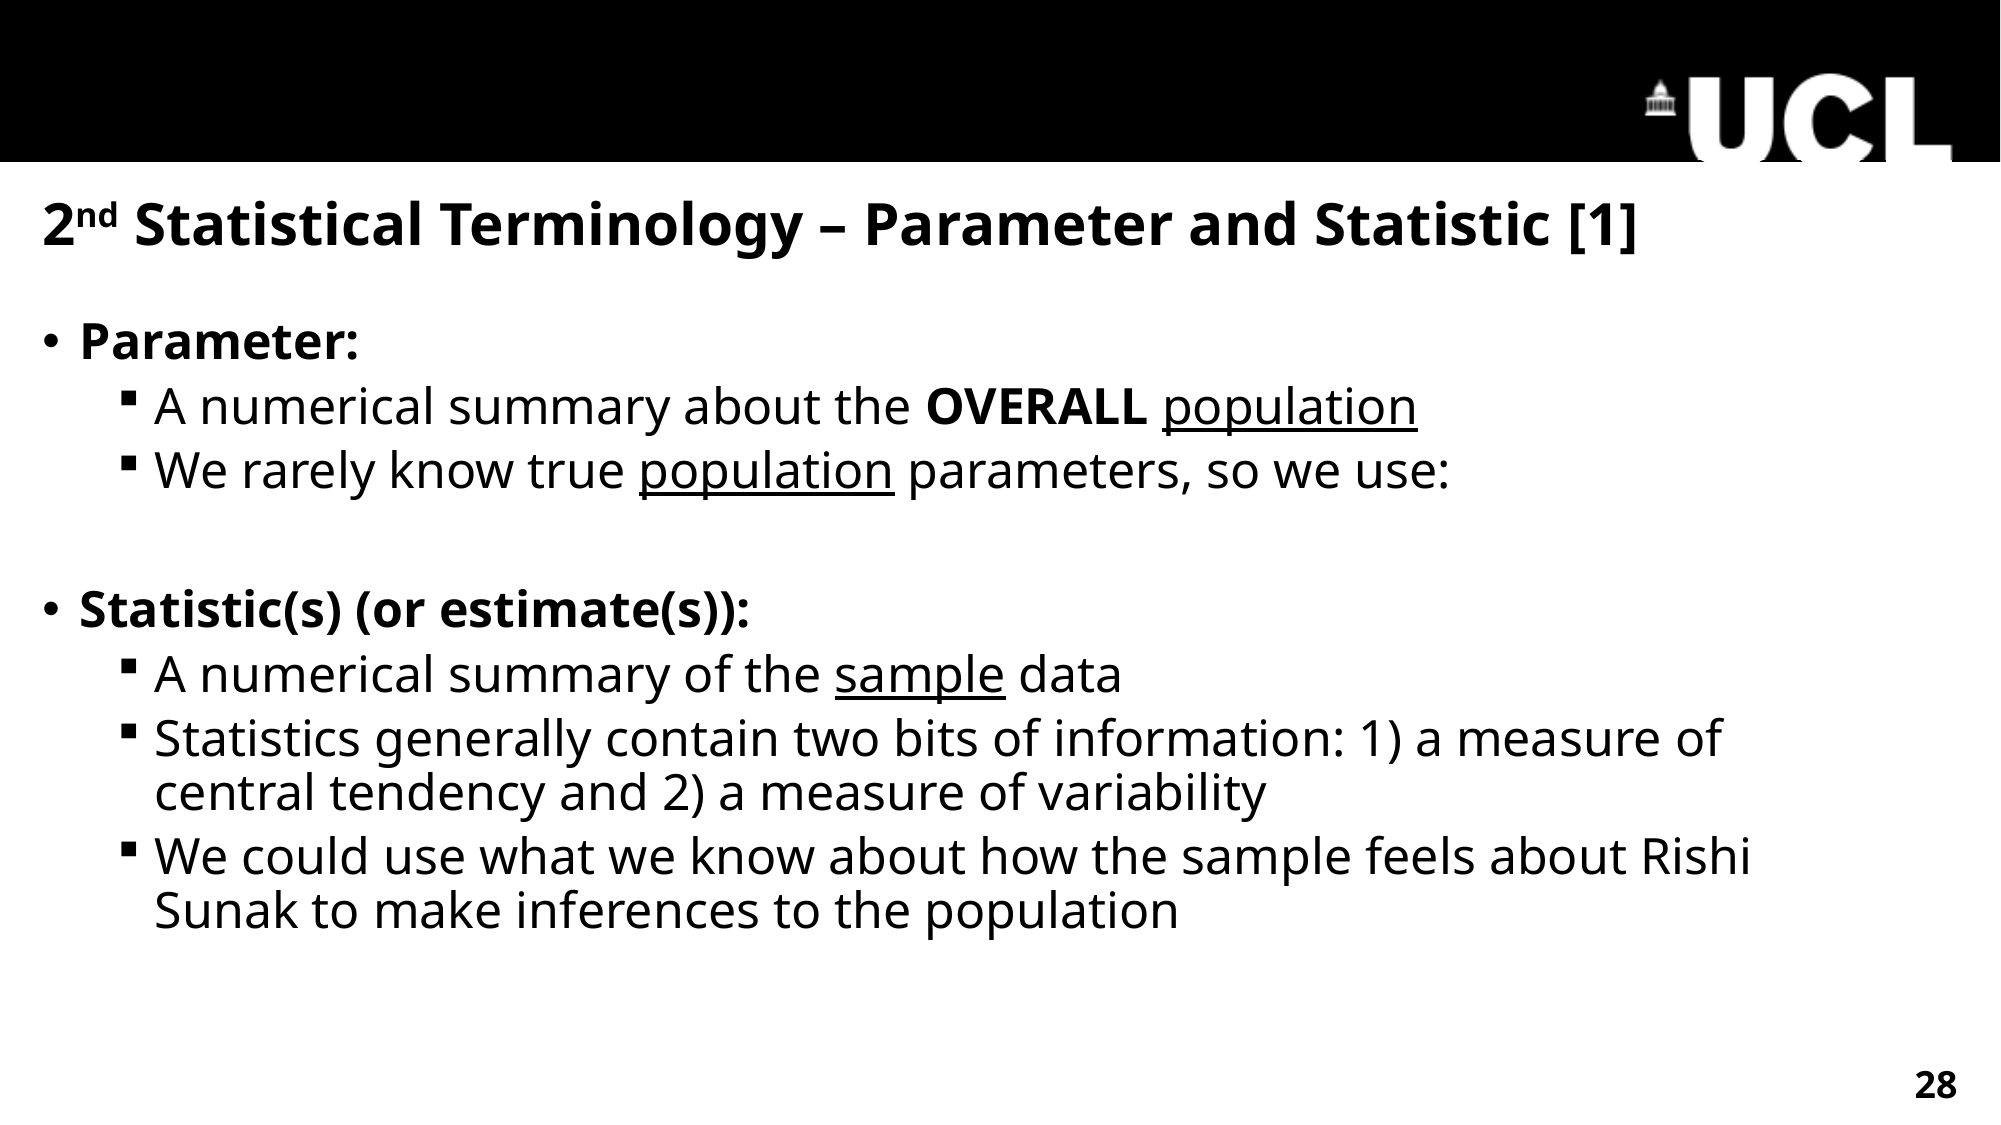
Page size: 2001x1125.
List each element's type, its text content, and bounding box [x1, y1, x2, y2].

picture [0, 0, 2000, 160]
text_box 28 [1889, 1051, 1983, 1122]
text_box 2nd Statistical Terminology – Parameter and Statistic [1] [27, 187, 1882, 302]
text_box Parameter: A numerical summary about the OVERALL population We rarely know true population parameters, so we use: Statistic(s) (or estimate(s)): A numerical summary of the sample data Statistics generally contain two bits of information: 1) a measure of central tendency and 2) a measure of variability We could use what we know about how the sample feels about Rishi Sunak to make inferences to the population [27, 309, 1824, 1052]
